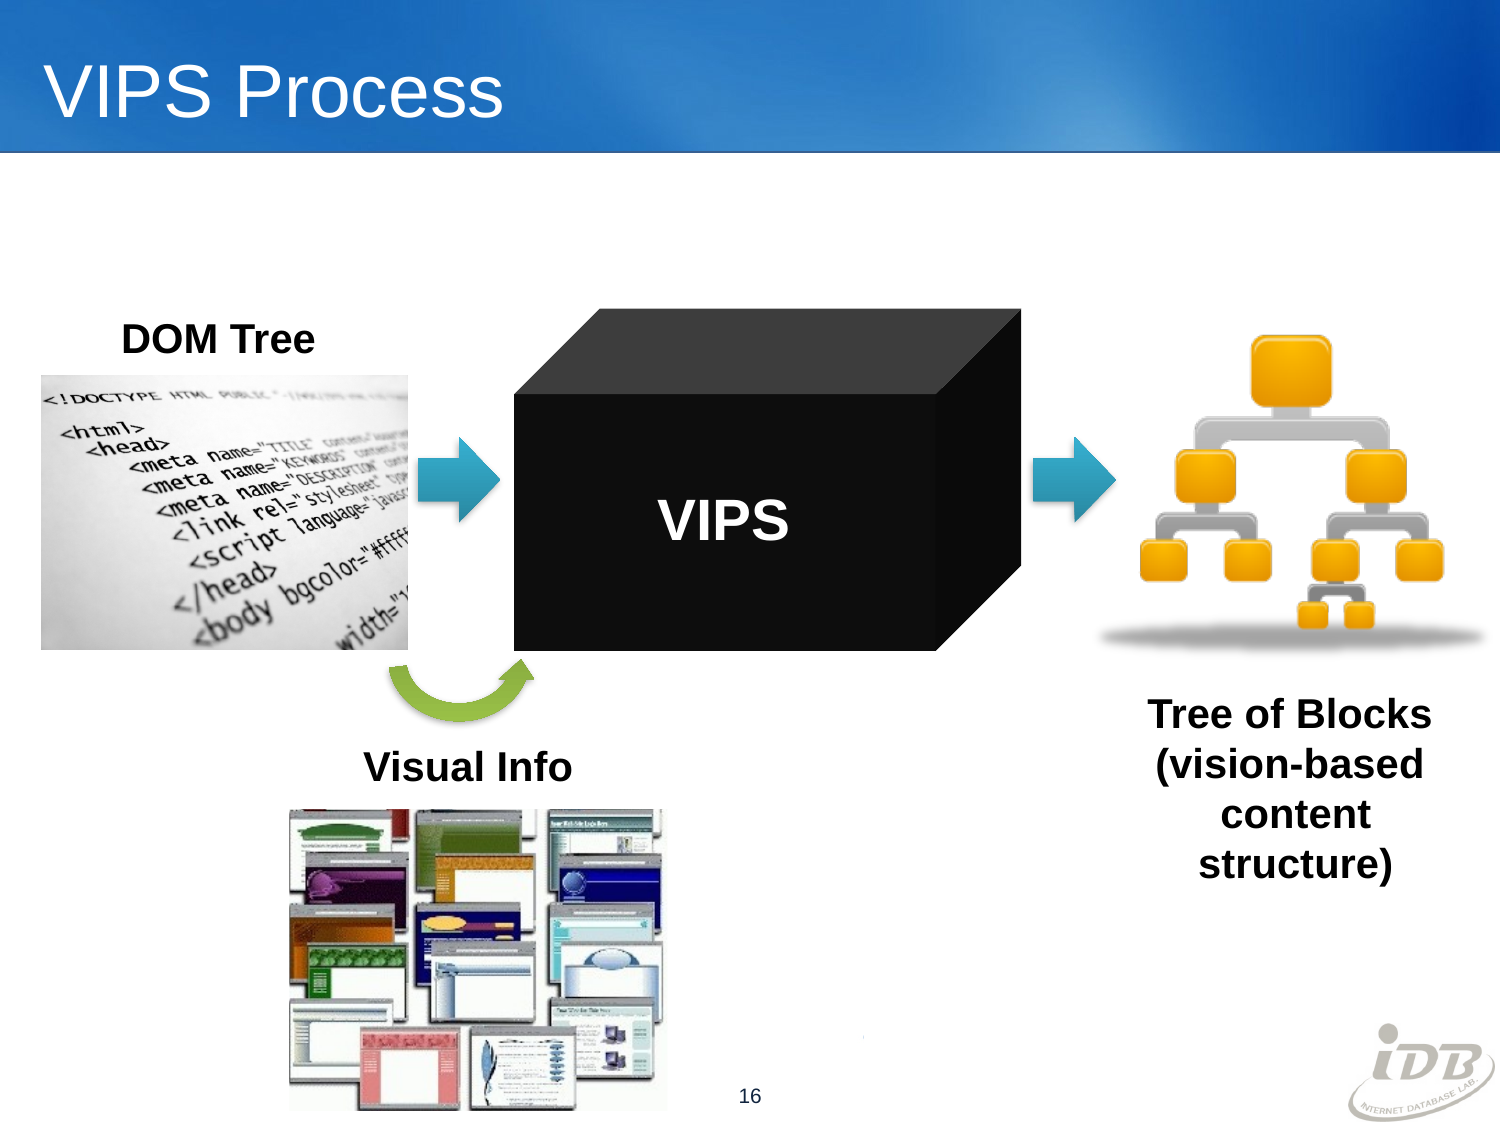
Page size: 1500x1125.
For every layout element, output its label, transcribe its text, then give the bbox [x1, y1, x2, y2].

text_box DOM Tree [106, 304, 343, 370]
text_box [388, 659, 535, 722]
text_box [417, 437, 501, 523]
picture [0, 0, 1500, 151]
text_box [511, 306, 1024, 654]
text_box Visual Info [348, 731, 591, 797]
text_box VIPS [643, 474, 868, 560]
picture [0, 153, 1500, 1125]
text_box Tree of Blocks (vision-based content structure) [1106, 688, 1485, 895]
slide_number 16 [697, 1078, 803, 1114]
title VIPS Process [28, 23, 1472, 153]
text_box [1033, 437, 1087, 523]
text_box table [521, 311, 1014, 392]
